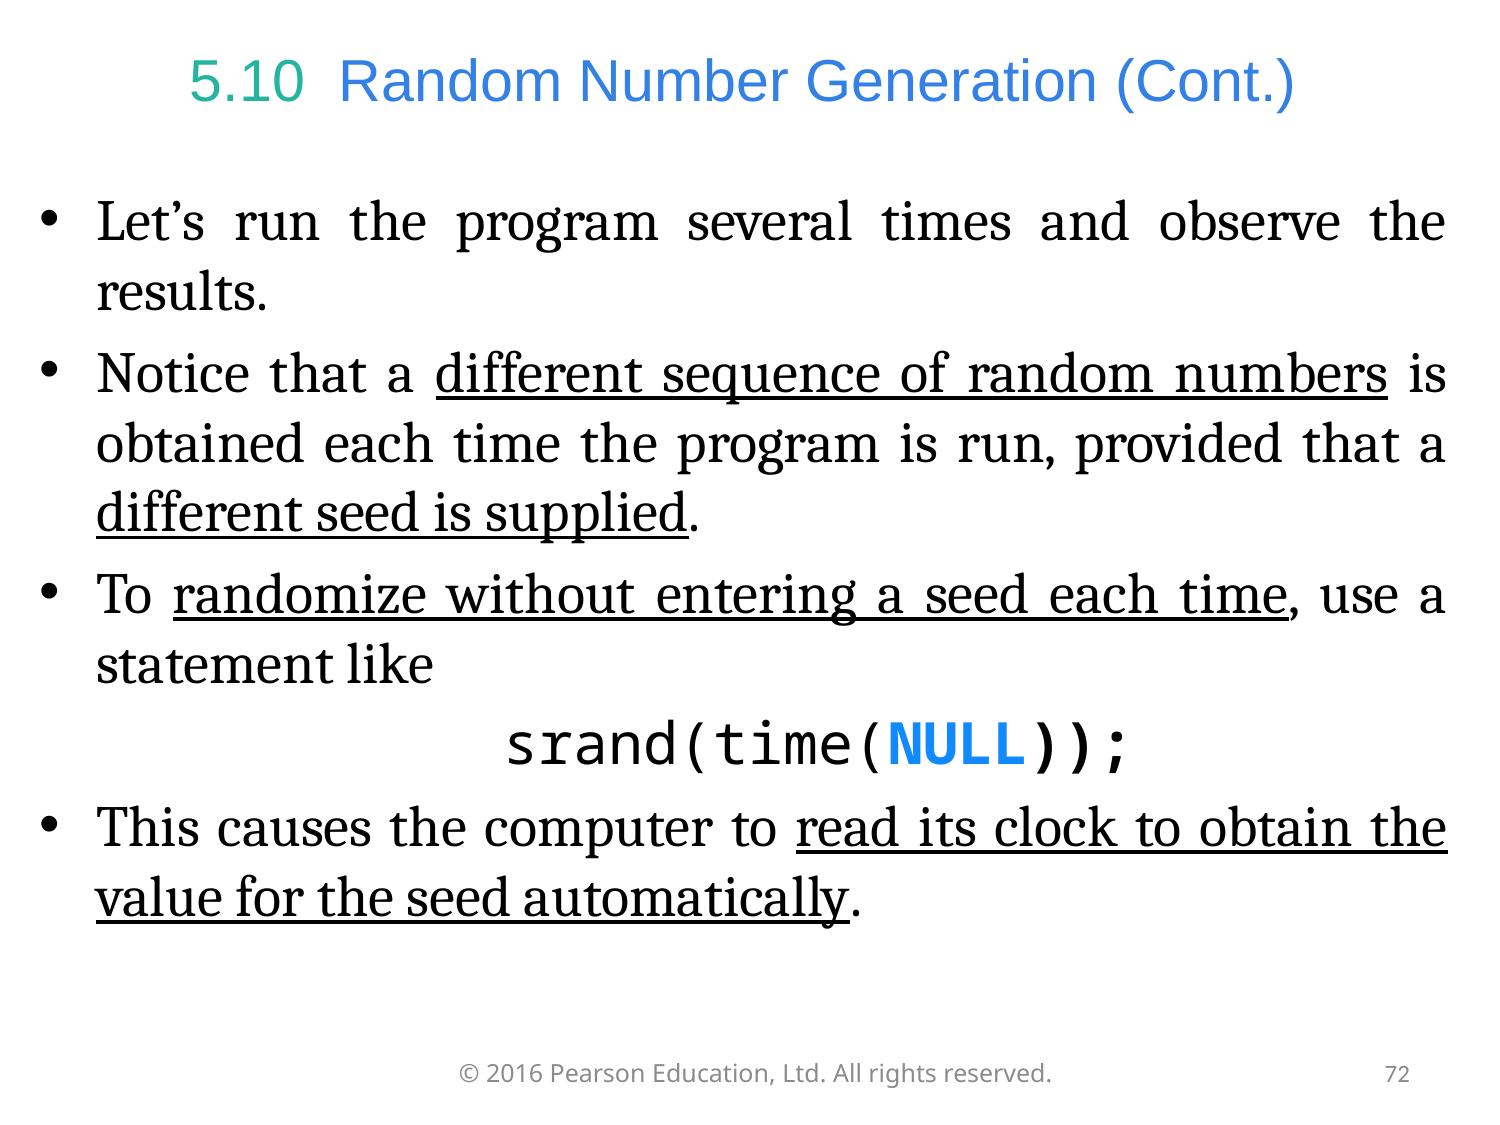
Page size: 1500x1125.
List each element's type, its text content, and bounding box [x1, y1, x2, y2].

footer © 2016 Pearson Education, Ltd. All rights reserved. [362, 1042, 1074, 1103]
title 5.10 Random Number Generation (Cont.) [68, 12, 1419, 143]
slide_number 72 [1074, 1042, 1425, 1103]
list Let’s run the program several times and observe the results. Notice that a different sequence of random numbers is obtained each time the program is run, provided that a different seed is supplied. To randomize without entering a seed each time, use a statement like srand(time(NULL)); This causes the computer to read its clock to obtain the value for the seed automatically. [24, 174, 1463, 965]
